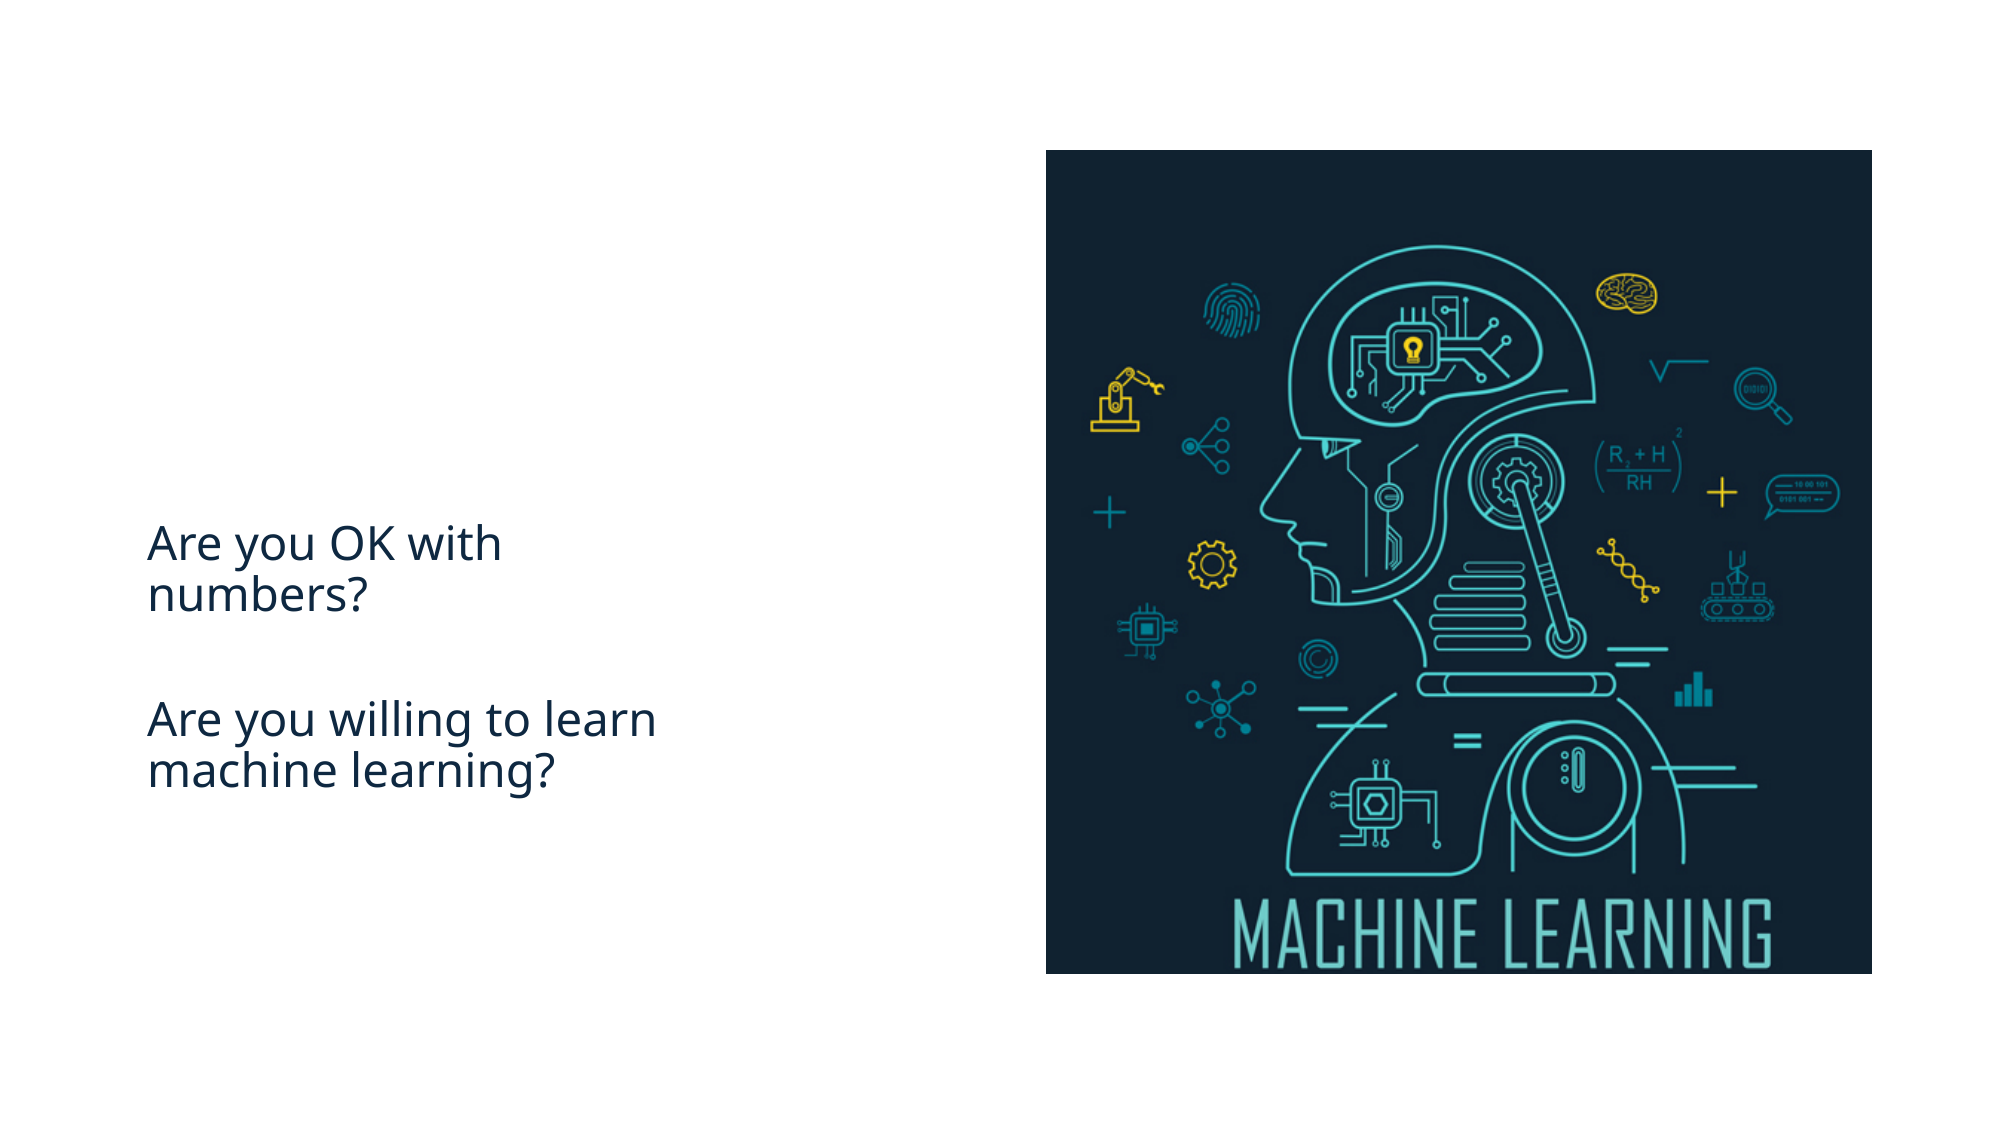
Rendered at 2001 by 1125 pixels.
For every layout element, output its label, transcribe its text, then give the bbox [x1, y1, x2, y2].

picture [1045, 149, 1872, 974]
text_box Are you OK with numbers? Are you willing to learn machine learning? [131, 512, 732, 806]
